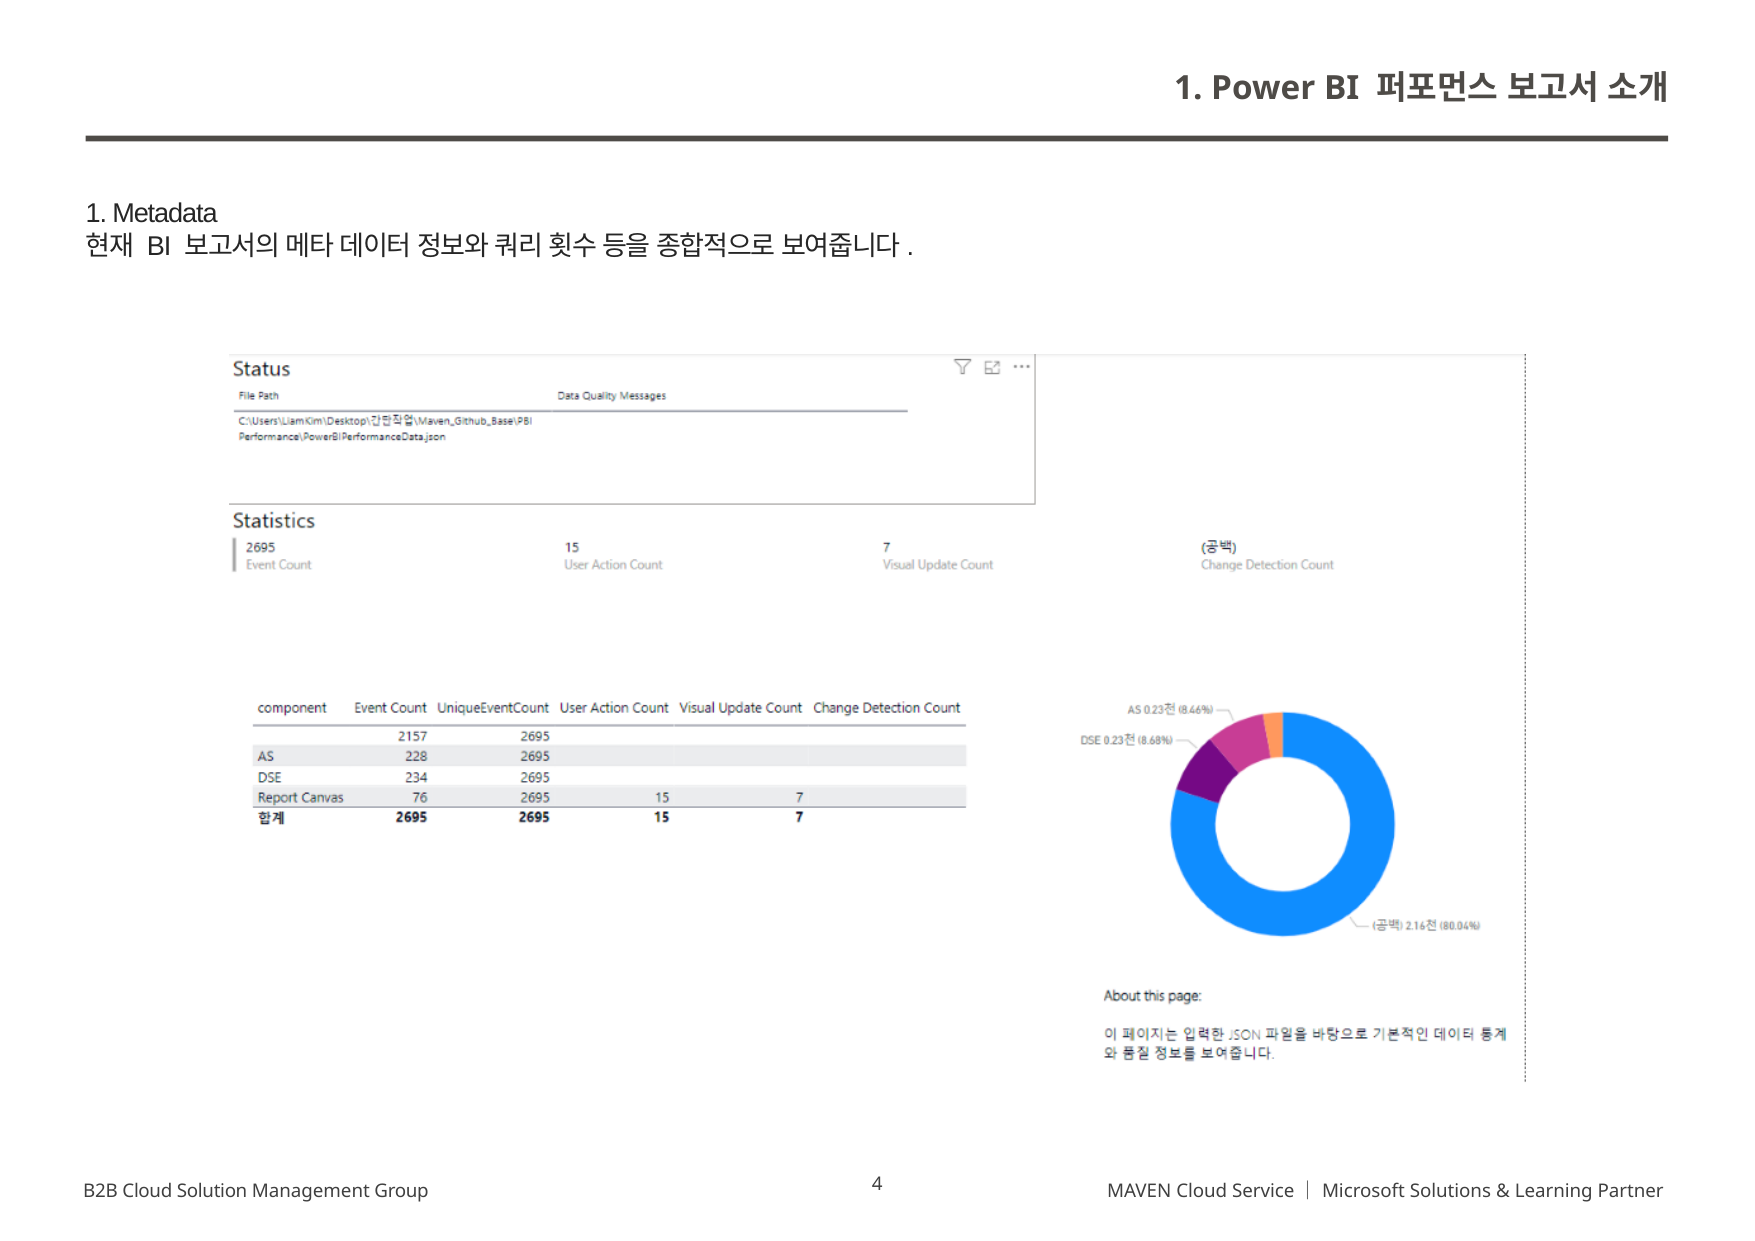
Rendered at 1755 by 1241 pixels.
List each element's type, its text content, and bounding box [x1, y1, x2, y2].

text_box 1. Metadata 현재 BI 보고서의 메타 데이터 정보와 쿼리 횟수 등을 종합적으로 보여줍니다. [85, 195, 1669, 261]
text_box 1. Power BI 퍼포먼스 보고서 소개 [1145, 66, 1670, 107]
picture [228, 354, 1526, 1083]
